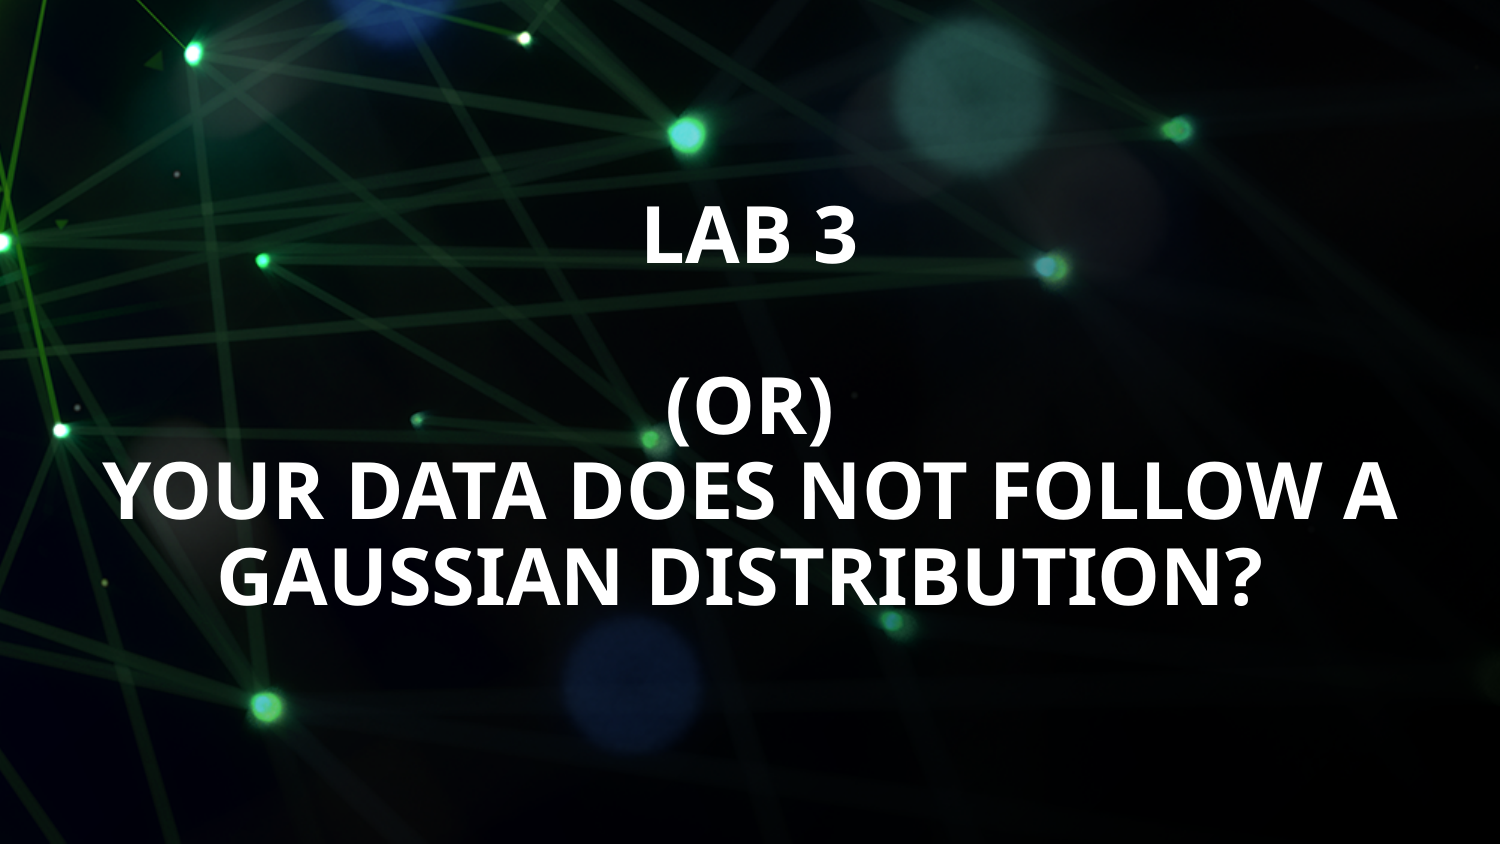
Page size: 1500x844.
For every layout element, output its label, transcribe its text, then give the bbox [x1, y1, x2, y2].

picture [0, 0, 1500, 844]
title LAB 3 (OR) YOUR DATA DOES NOT FOLLOW A GAUSSIAN DISTRIBUTION? [72, 526, 1429, 715]
